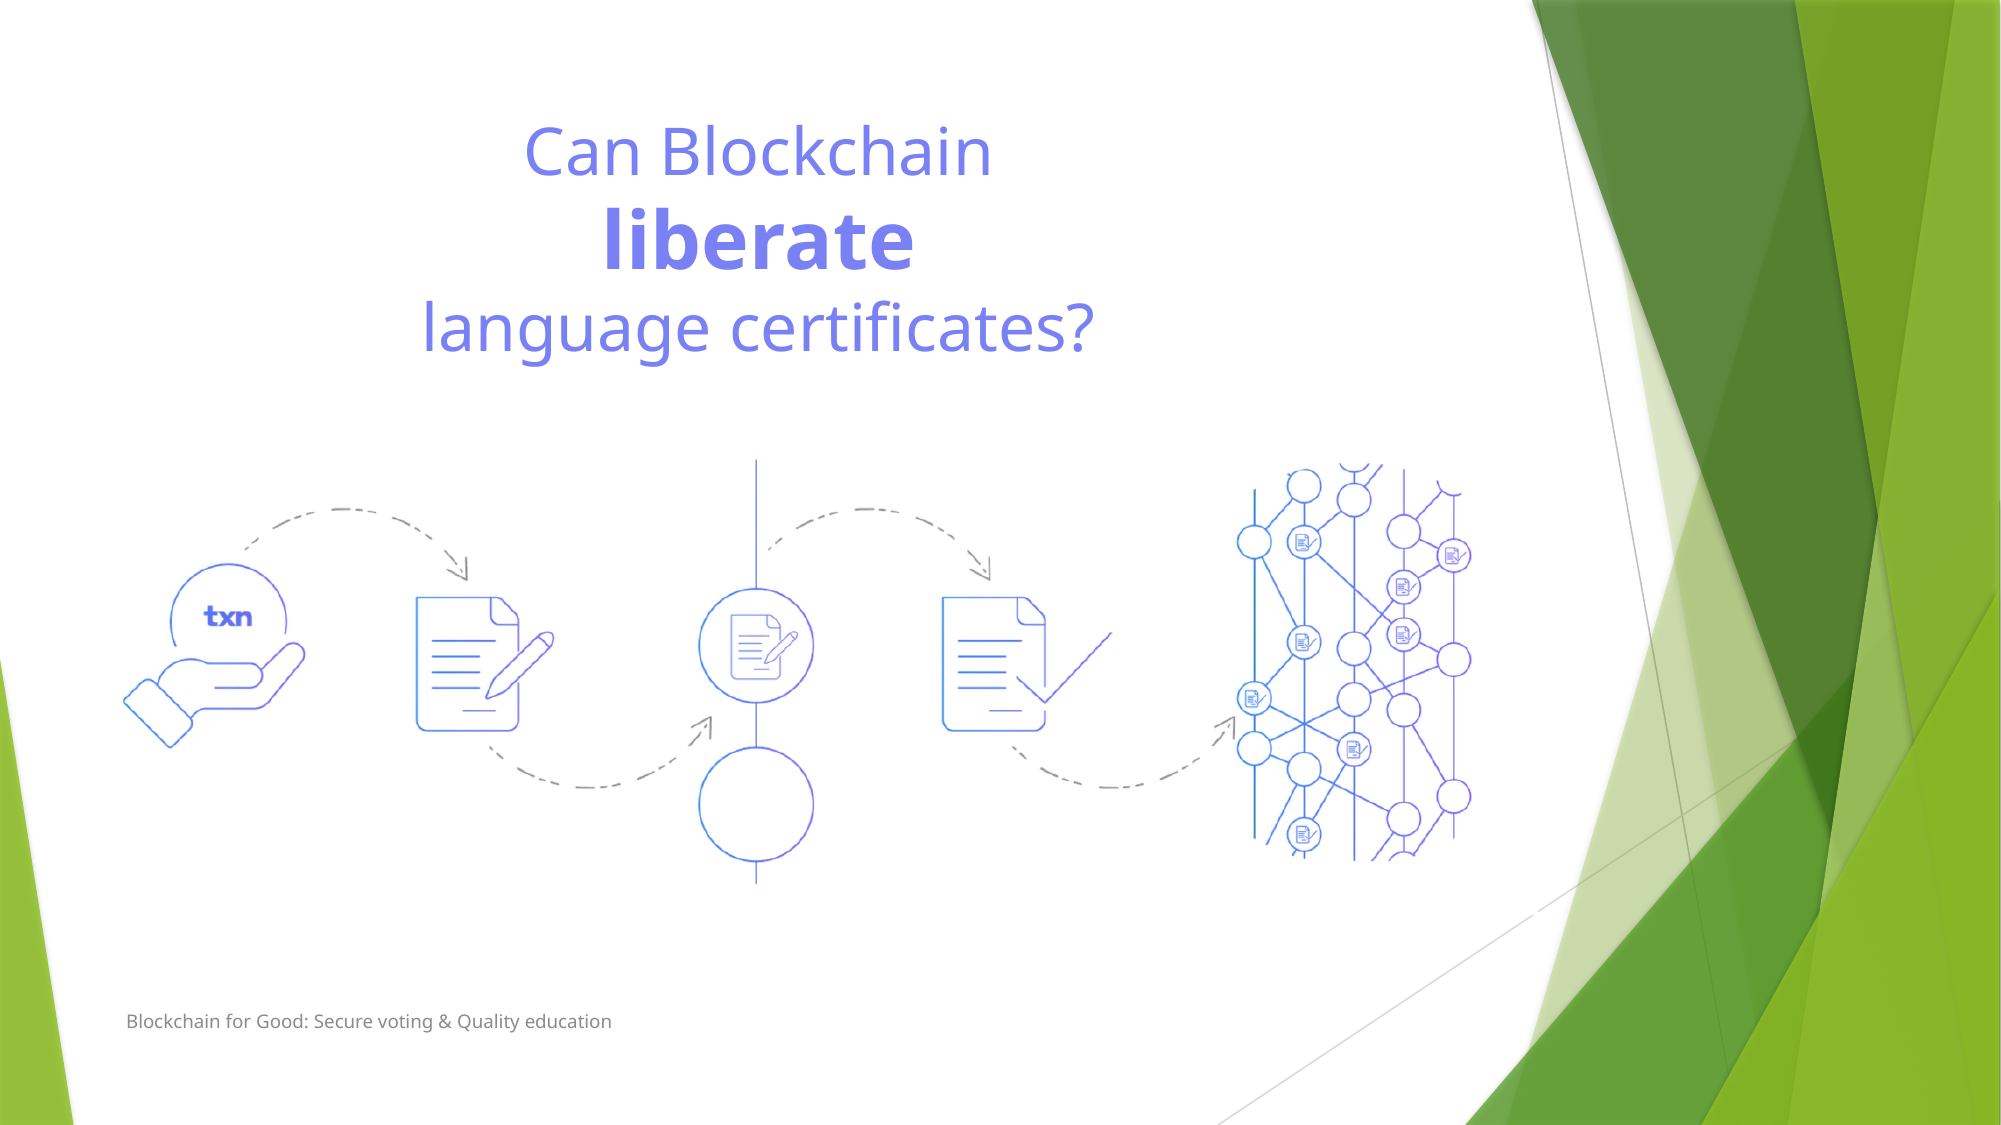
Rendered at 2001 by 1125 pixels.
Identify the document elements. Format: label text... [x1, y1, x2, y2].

title Can Blockchain liberate language certificates? [53, 101, 1464, 375]
footer Blockchain for Good: Secure voting & Quality education [111, 991, 1145, 1051]
picture [53, 392, 1538, 916]
